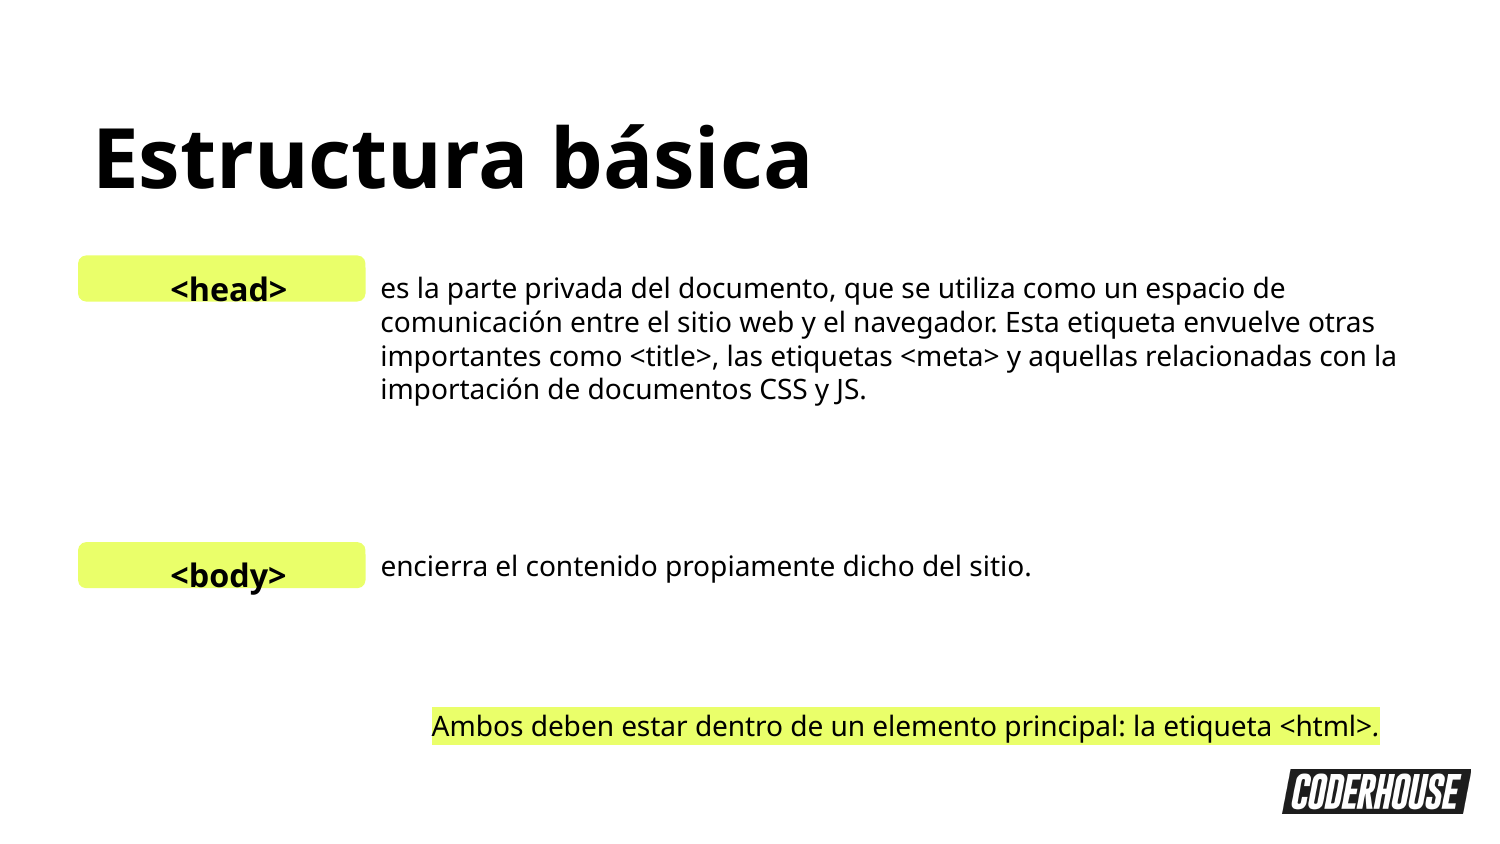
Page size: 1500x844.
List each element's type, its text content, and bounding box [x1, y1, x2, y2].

text_box Estructura básica [77, 101, 1414, 222]
picture [1281, 769, 1471, 814]
text_box <body> [78, 542, 365, 589]
text_box <head> [78, 255, 366, 302]
text_box Ambos deben estar dentro de un elemento principal: la etiqueta <html>. [416, 688, 1414, 758]
text_box encierra el contenido propiamente dicho del sitio. [365, 532, 1184, 597]
text_box es la parte privada del documento, que se utiliza como un espacio de comunicación entre el sitio web y el navegador. Esta etiqueta envuelve otras importantes como <title>, las etiquetas <meta> y aquellas relacionadas con la importación de documentos CSS y JS. [365, 255, 1418, 421]
